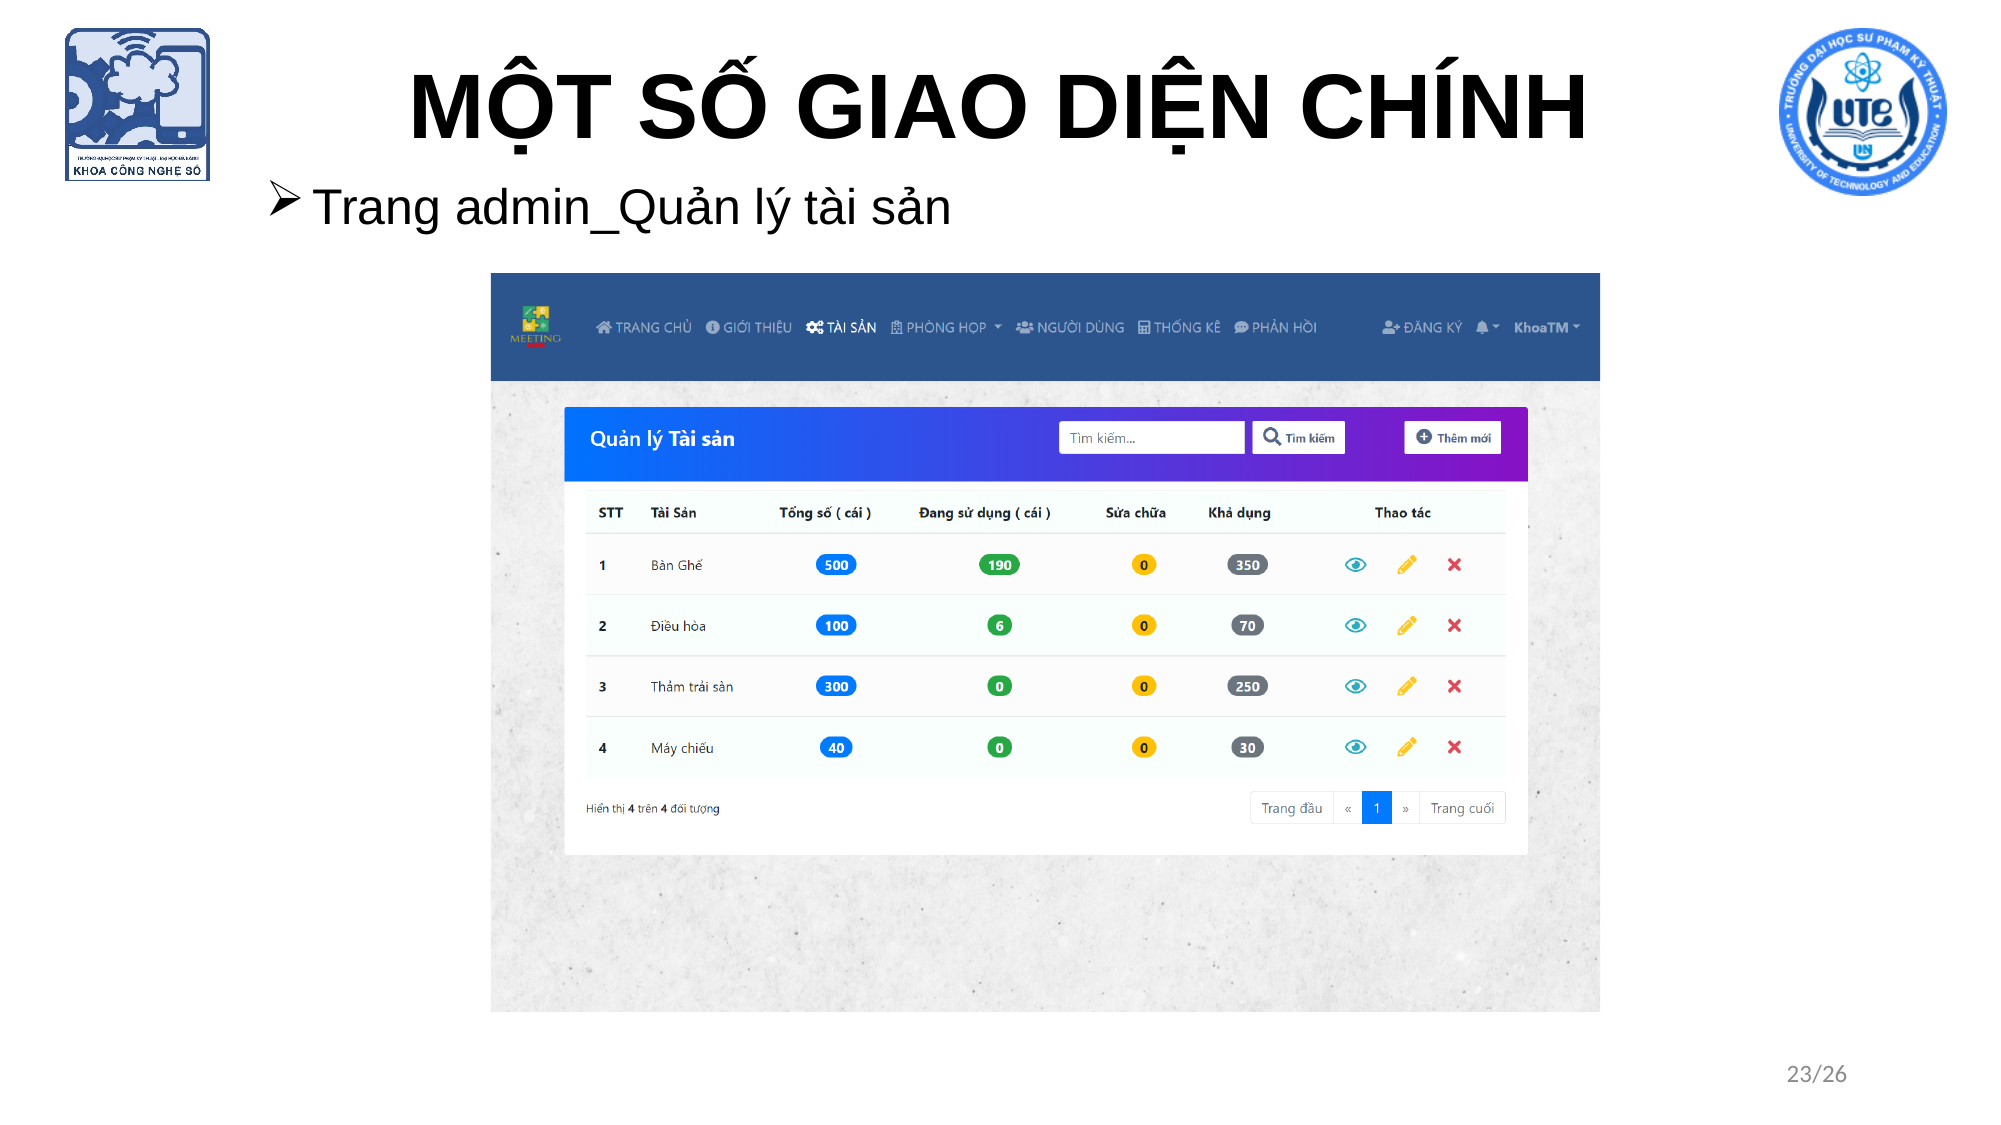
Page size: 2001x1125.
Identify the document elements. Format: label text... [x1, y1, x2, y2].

picture [1863, 28, 1947, 196]
list Trang admin_Quản lý tài sản [250, 218, 1091, 255]
title MỘT SỐ GIAO DIỆN CHÍNH [137, 0, 1863, 218]
slide_number 23/26 [1412, 1042, 1863, 1103]
picture [490, 272, 1601, 1012]
picture [65, 28, 137, 181]
